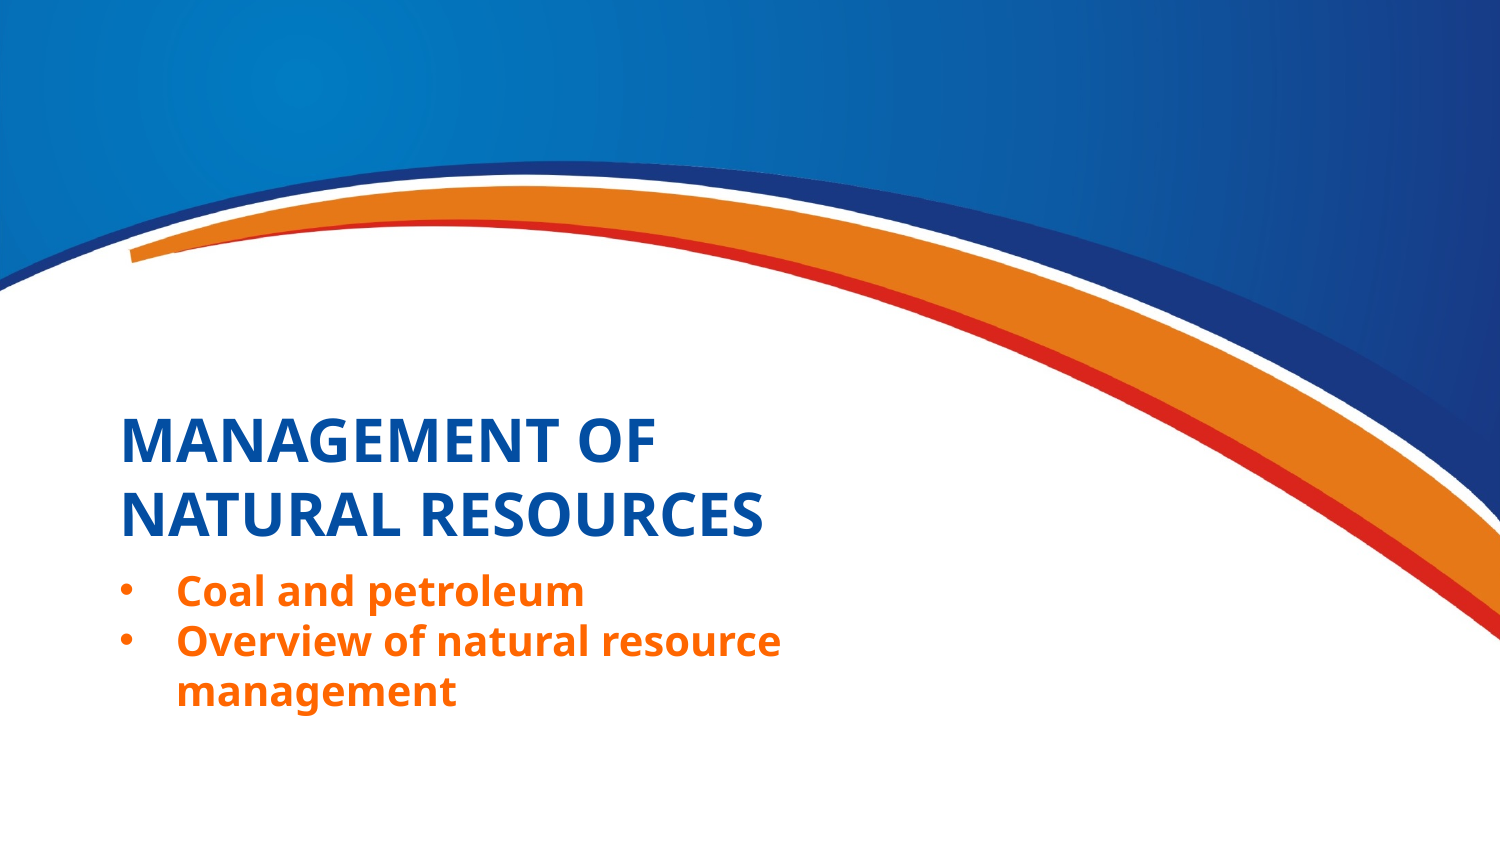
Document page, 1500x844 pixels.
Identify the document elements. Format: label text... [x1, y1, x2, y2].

text_box Coal and petroleum Overview of natural resource management [104, 653, 888, 722]
picture [0, 0, 1500, 646]
